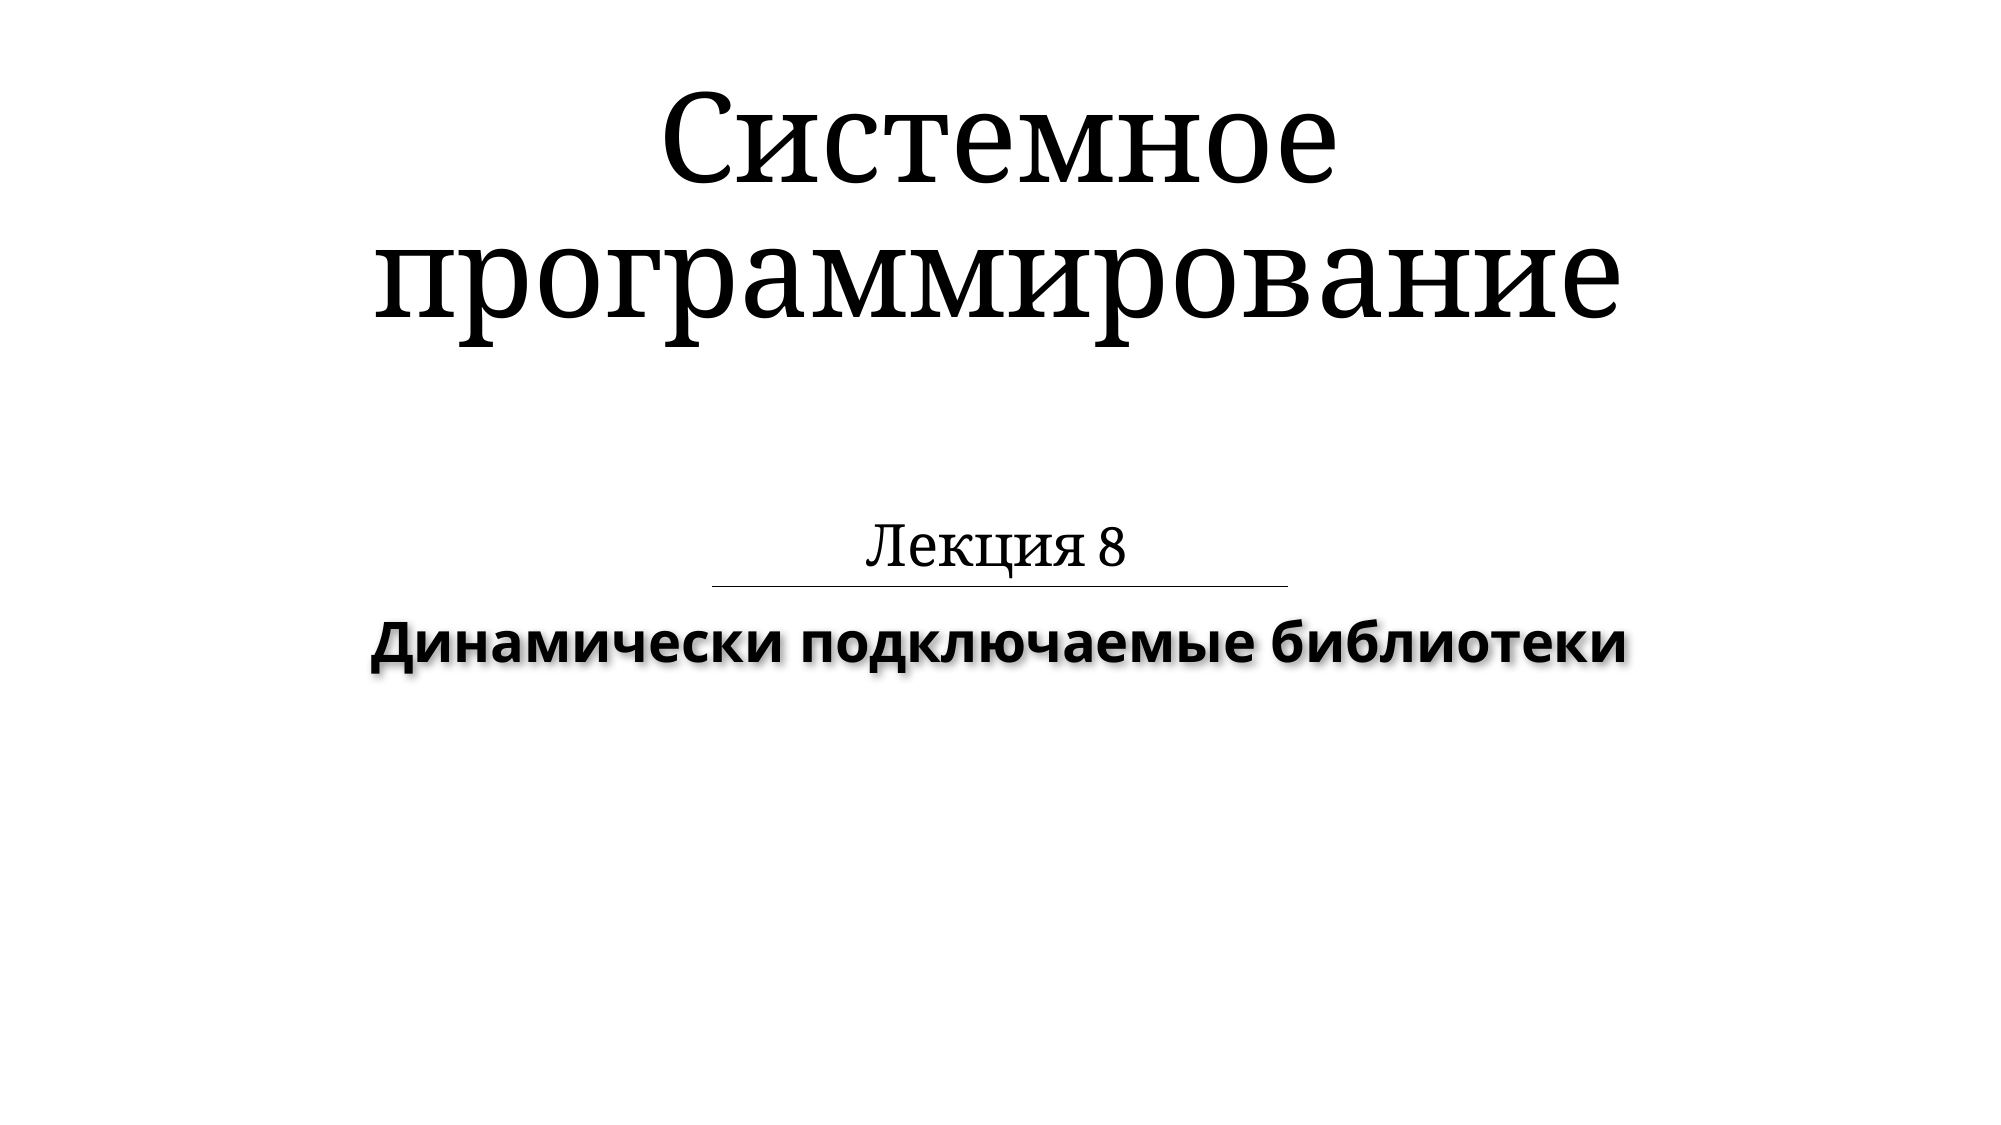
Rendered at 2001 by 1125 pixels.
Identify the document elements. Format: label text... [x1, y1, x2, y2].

subtitle Динамически подключаемые библиотеки [247, 606, 1753, 683]
title Системное программирование [51, 194, 1948, 353]
text_box Лекция 8 [851, 500, 1149, 586]
text_box [525, 106, 1449, 168]
